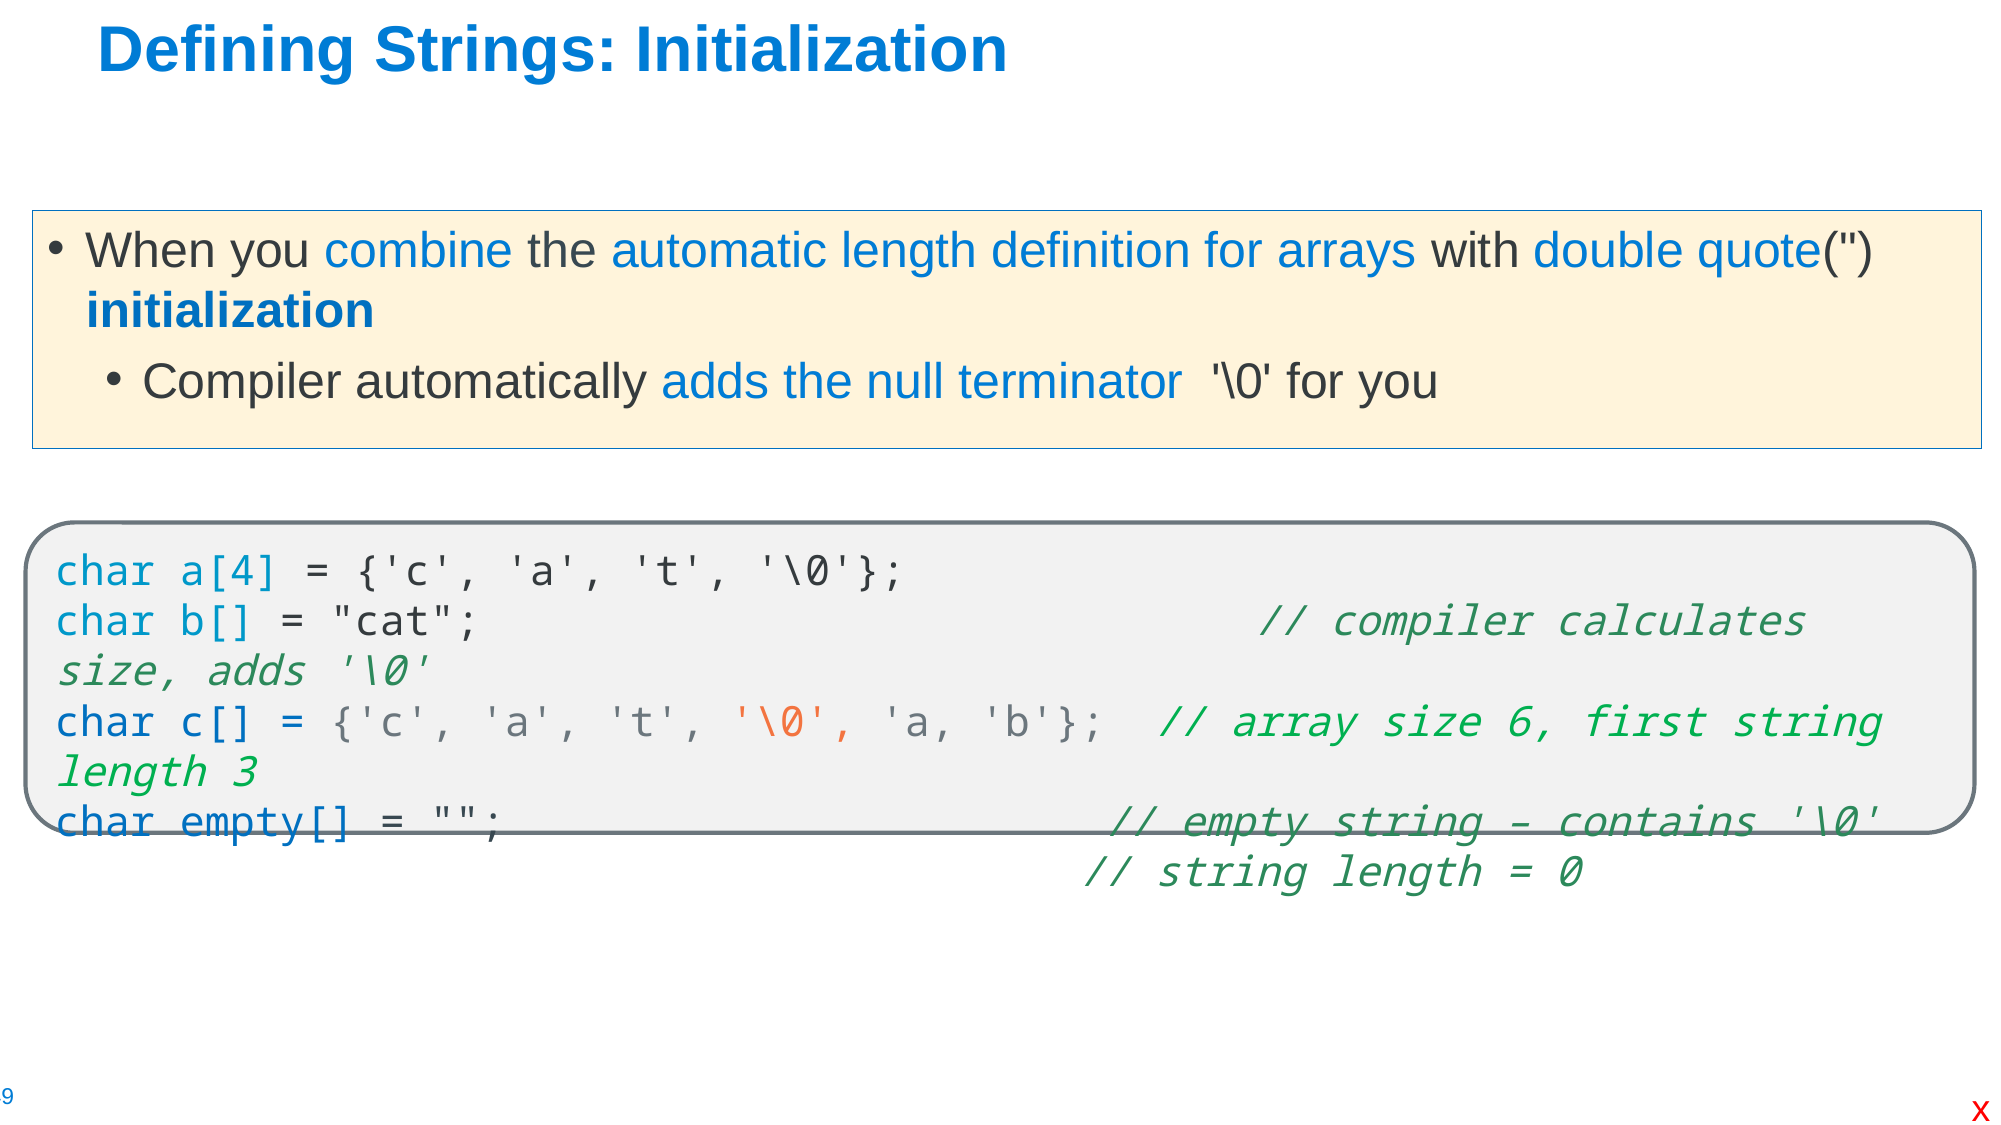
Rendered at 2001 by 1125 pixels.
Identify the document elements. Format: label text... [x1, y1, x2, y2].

text_box x [1956, 1076, 2000, 1125]
text_box char a[4] = {'c', 'a', 't', '\0'}; char b[] = "cat"; // compiler calculates size, adds '\0' char c[] = {'c', 'a', 't', '\0', 'a, 'b'}; // array size 6, first string length 3 char empty[] = ""; // empty string – contains '\0' // string length = 0 [25, 522, 1975, 833]
title Defining Strings: Initialization [82, 19, 1808, 93]
list When you combine the automatic length definition for arrays with double quote(") initialization Compiler automatically adds the null terminator '\0' for you [32, 210, 1982, 449]
